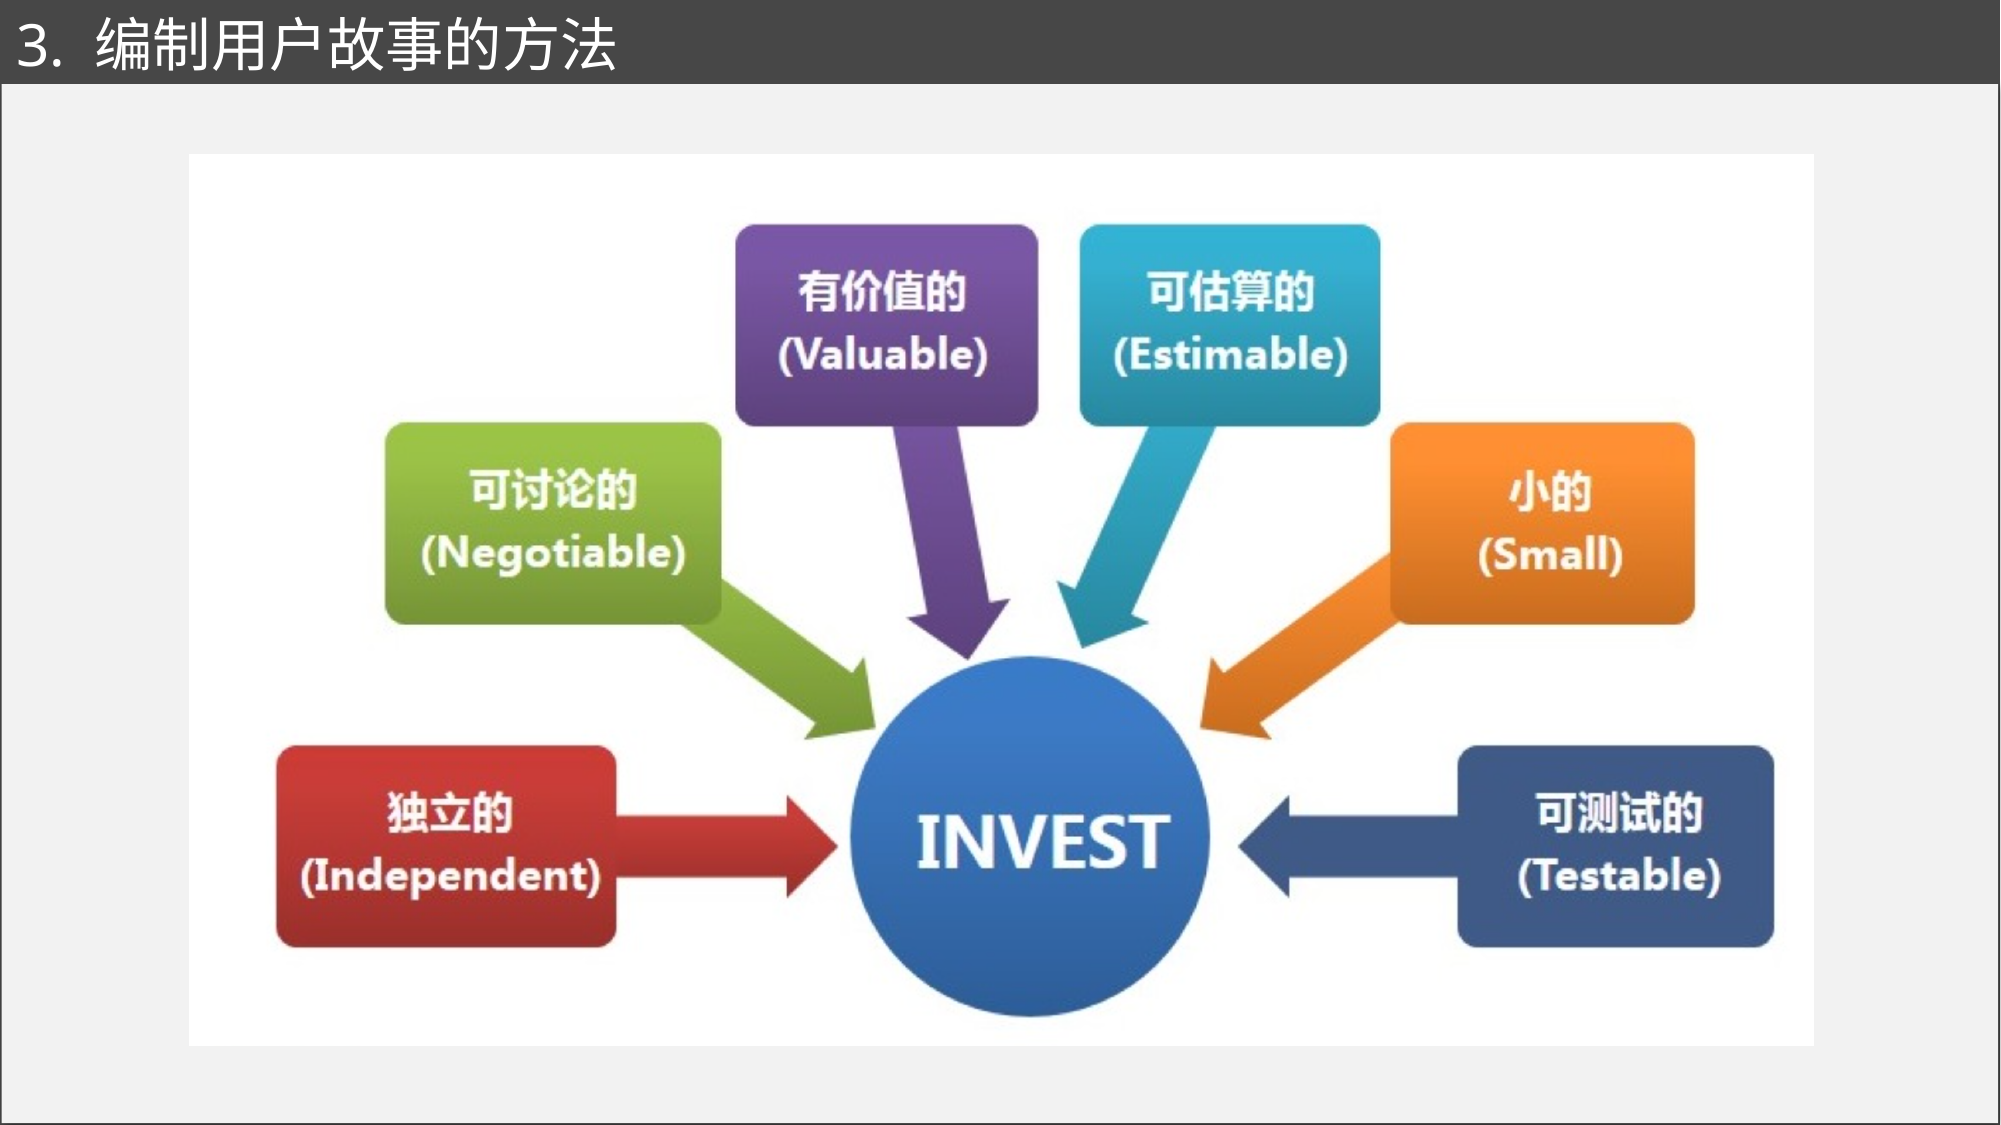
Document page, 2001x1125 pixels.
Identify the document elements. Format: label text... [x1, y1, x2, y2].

title 3. 编制用户故事的方法 [1, 2, 2000, 84]
picture [189, 154, 1815, 1046]
